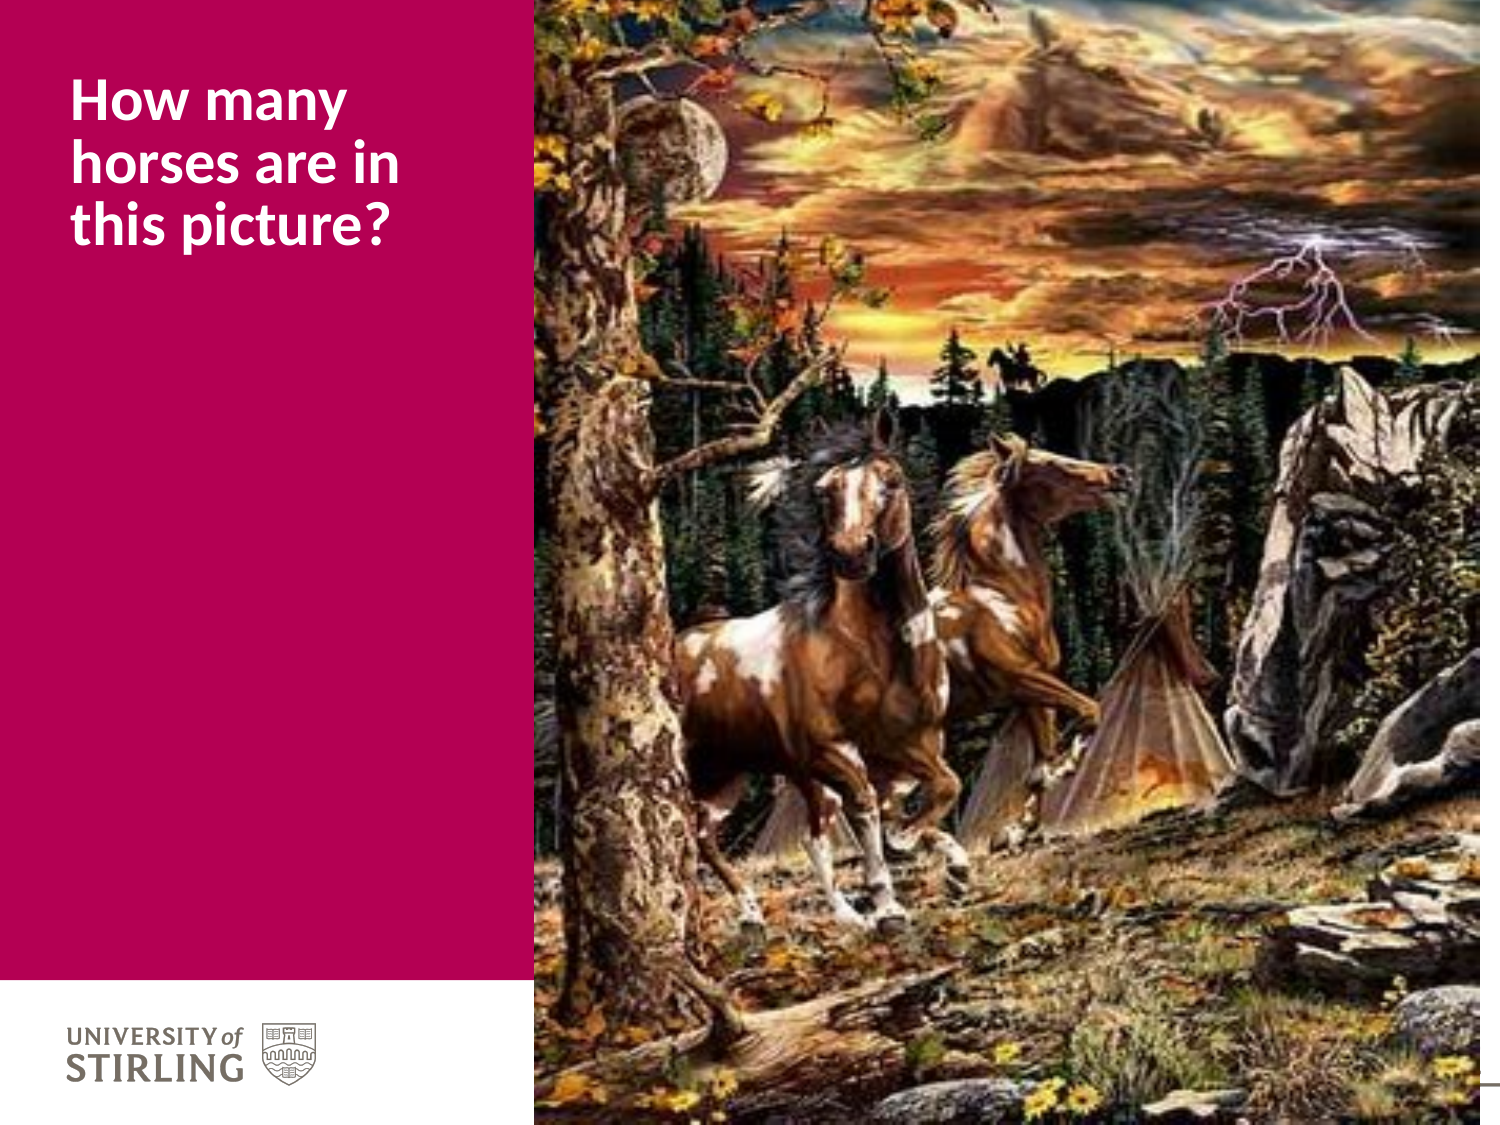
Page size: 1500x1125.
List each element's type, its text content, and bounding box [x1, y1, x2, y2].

picture [534, 0, 1500, 1125]
title How many horses are in this picture? [70, 70, 497, 290]
picture [63, 1020, 320, 1088]
